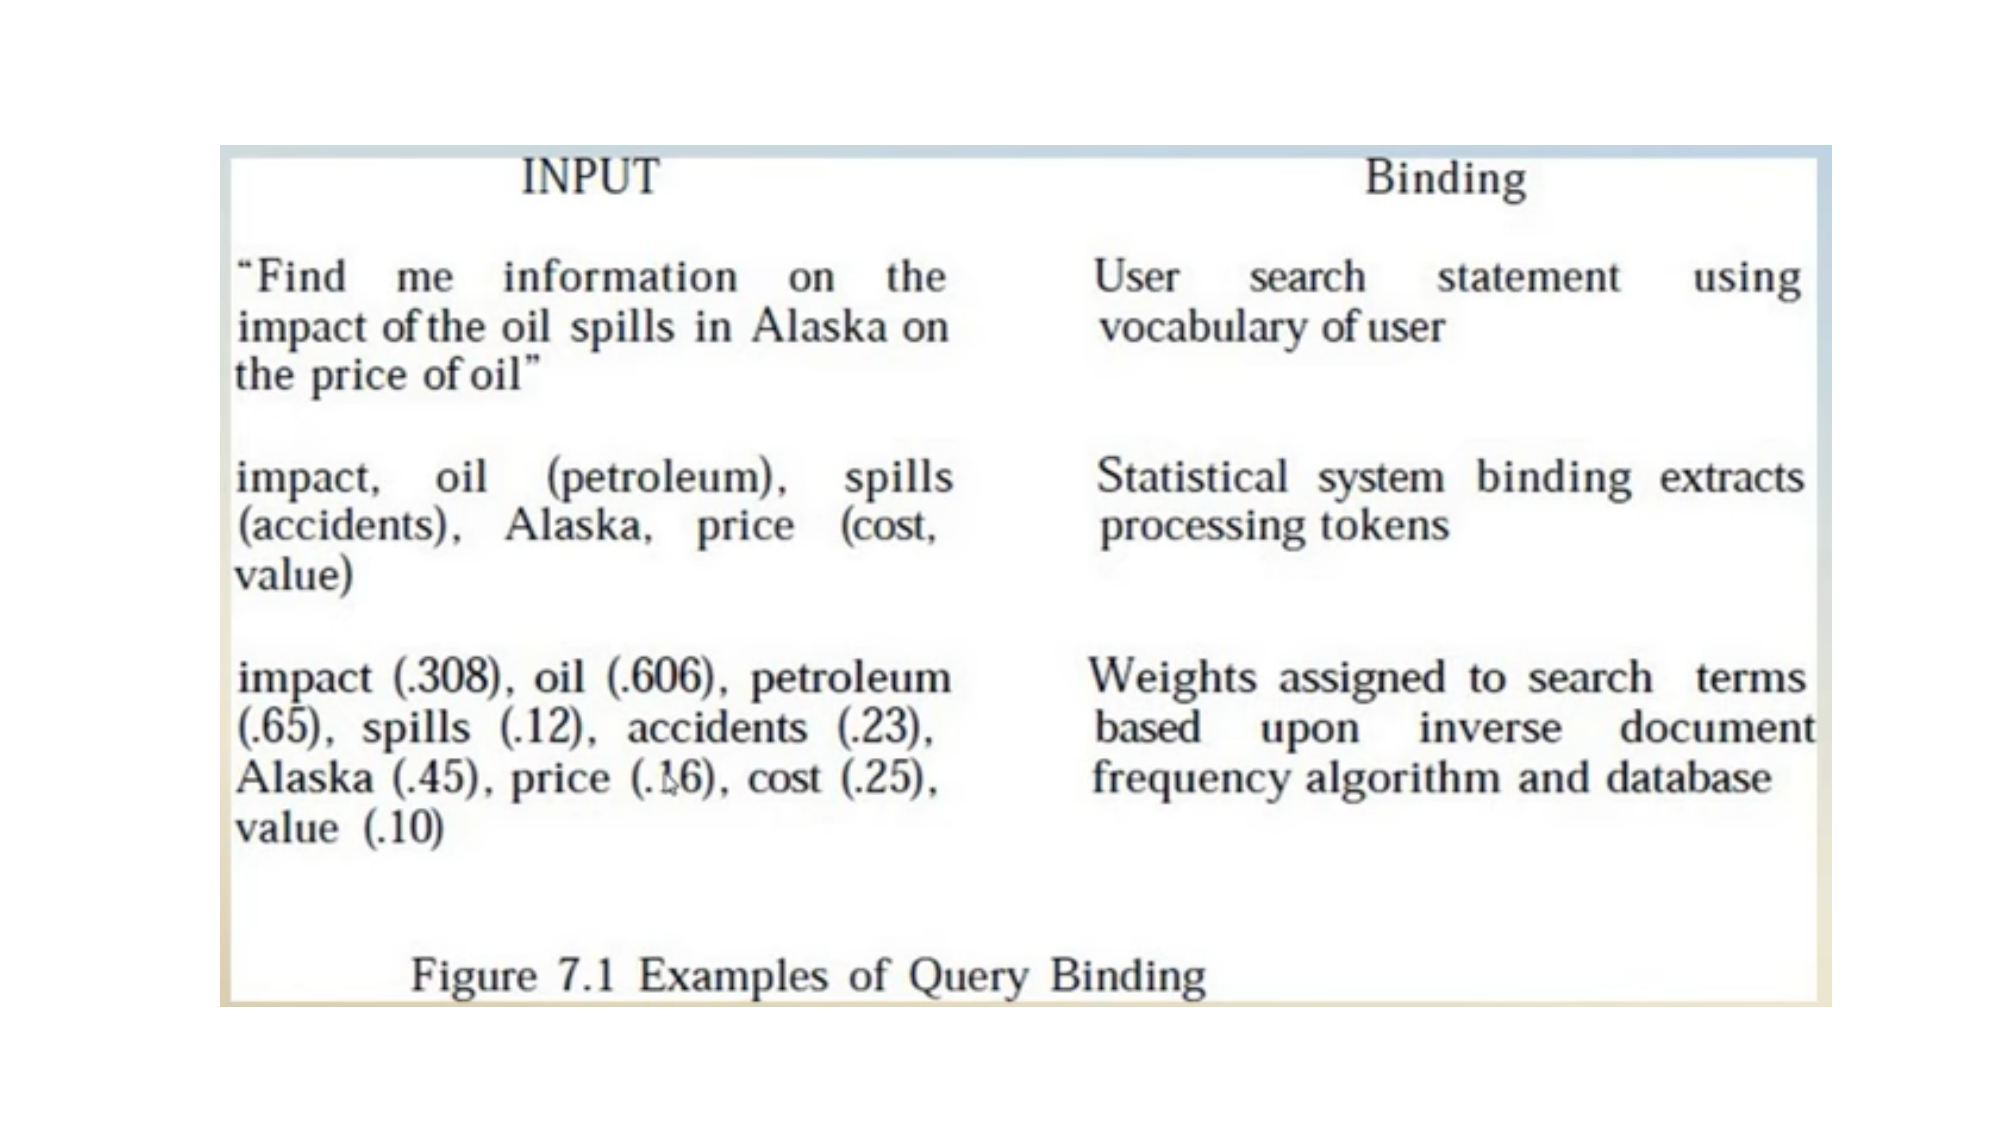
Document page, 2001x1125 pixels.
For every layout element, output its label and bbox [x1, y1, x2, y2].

picture [220, 145, 1832, 1007]
